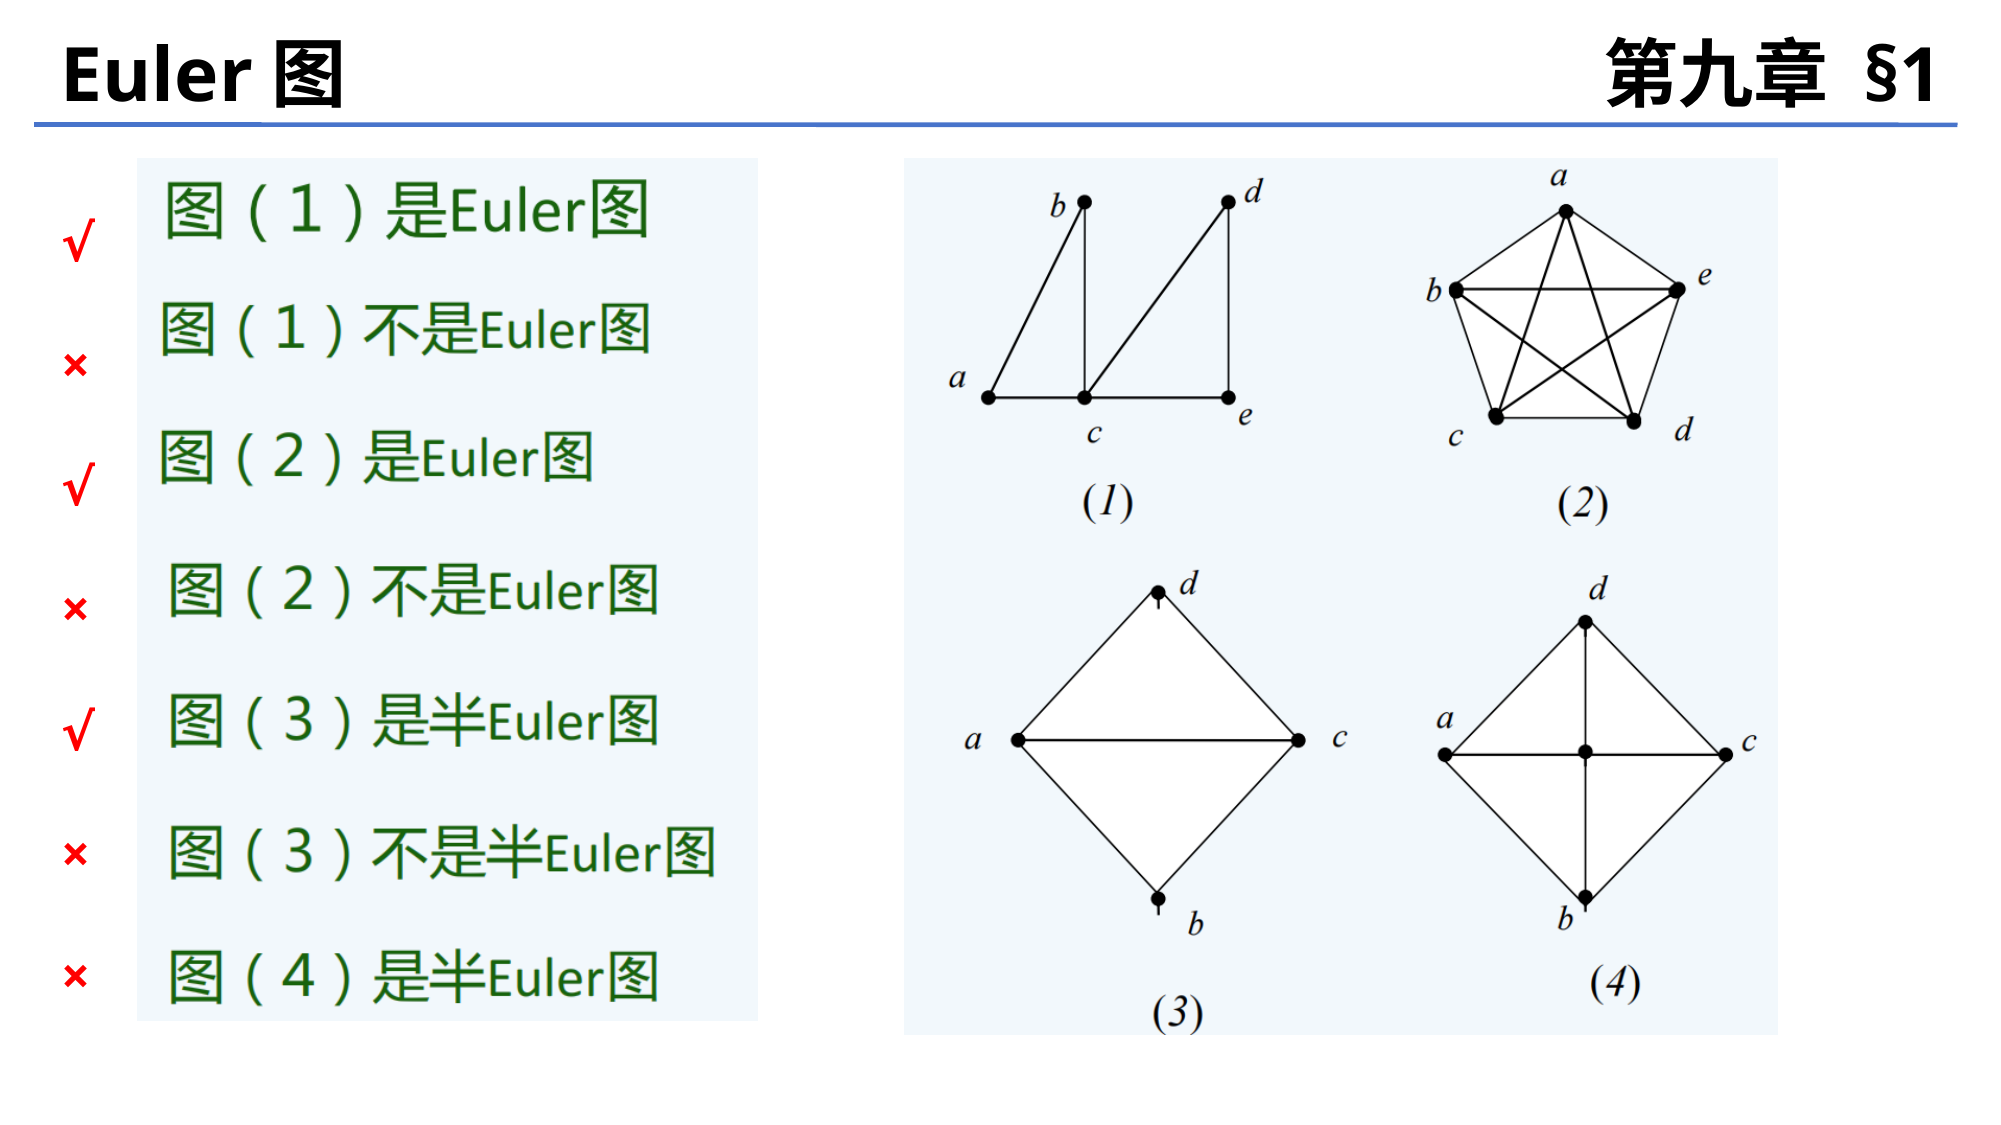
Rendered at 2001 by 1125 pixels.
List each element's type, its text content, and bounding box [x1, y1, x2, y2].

text_box 第九章 §1 [1576, 19, 1958, 124]
text_box Euler图 [46, 18, 932, 124]
text_box √ × √ × √ × × [46, 142, 332, 1026]
picture [136, 157, 759, 1021]
picture [903, 157, 1779, 1035]
